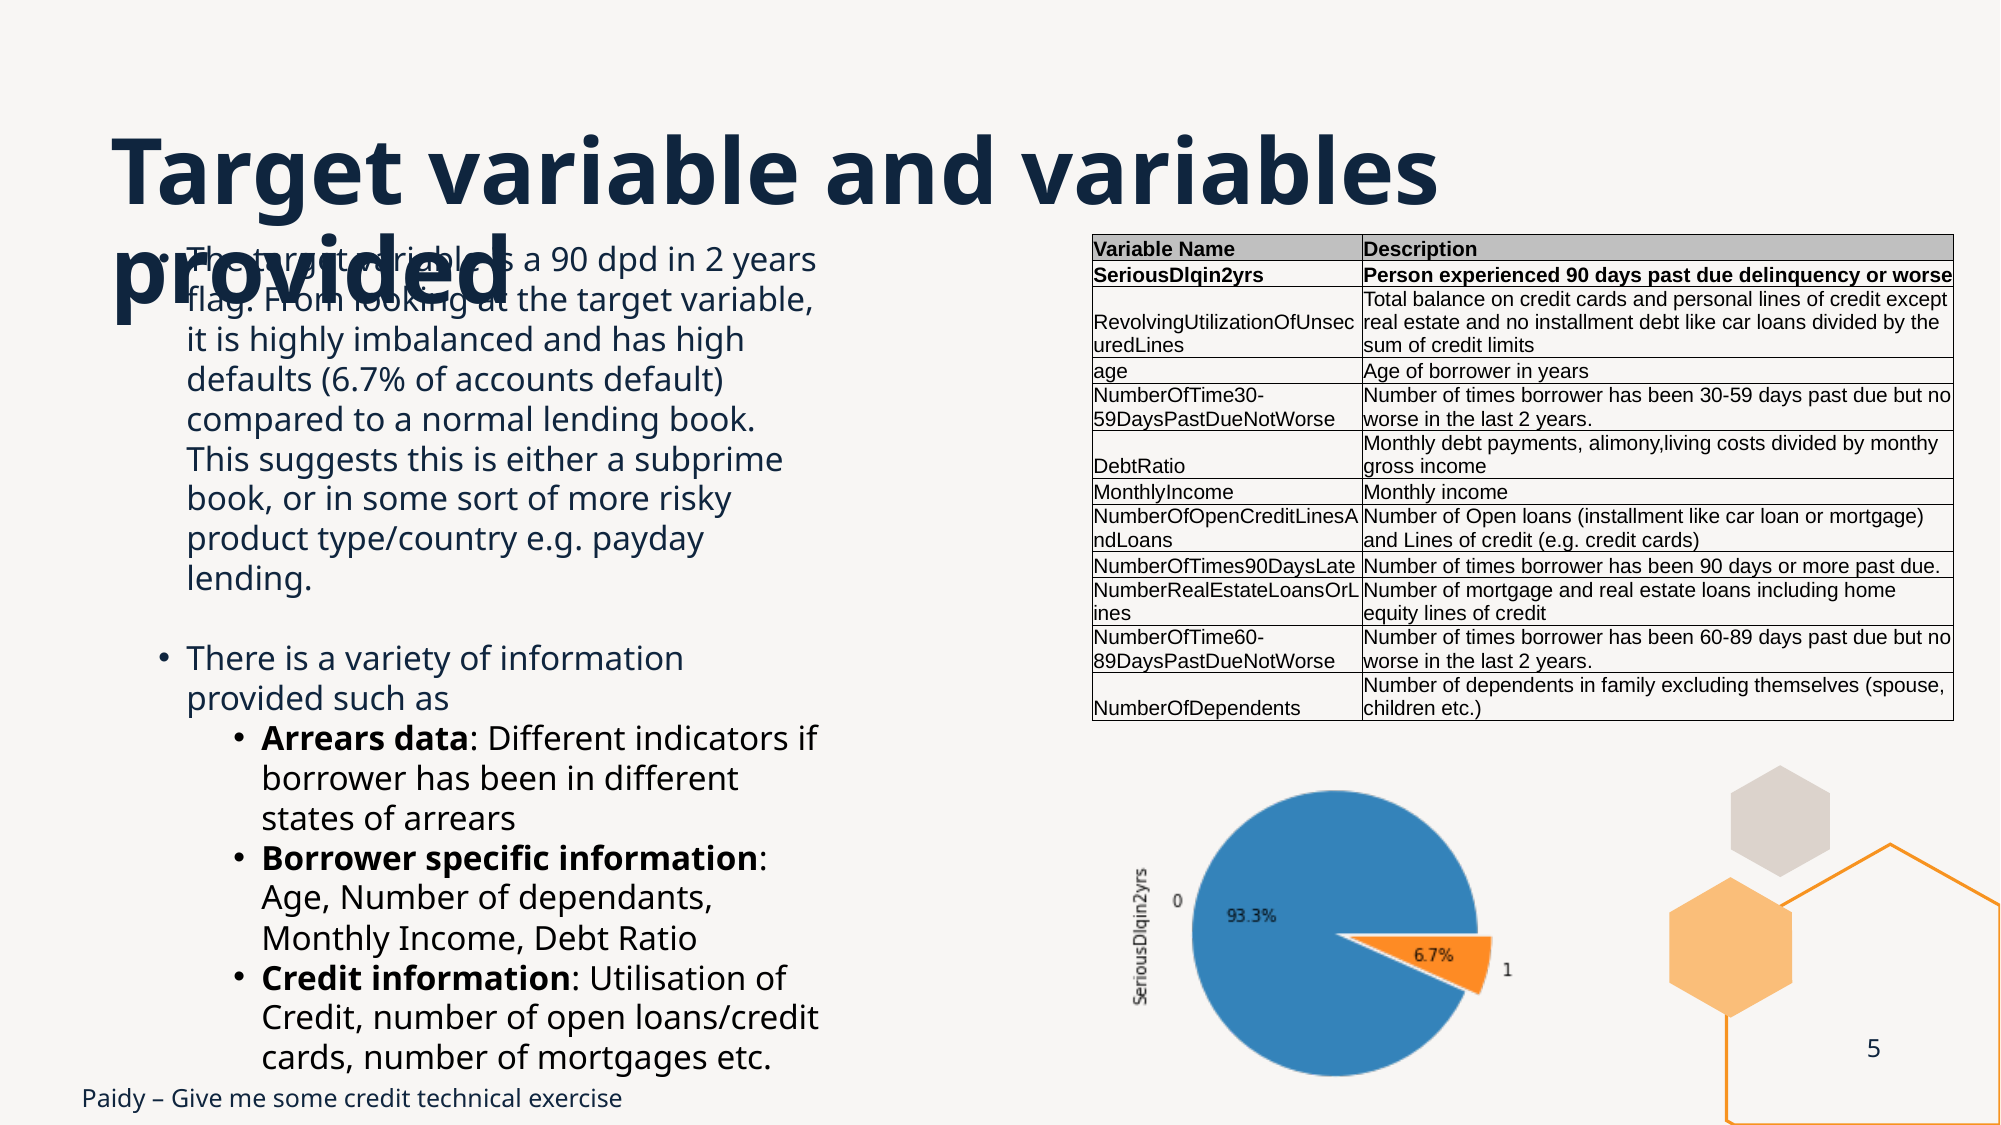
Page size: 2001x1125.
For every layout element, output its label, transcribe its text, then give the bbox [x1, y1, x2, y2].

table_cell Age of borrower in years [1363, 358, 1953, 383]
table_cell Monthly income [1363, 479, 1953, 504]
table_cell NumberOfDependents [1093, 673, 1362, 720]
table_cell NumberRealEstateLoansOrLines [1093, 578, 1362, 625]
table_cell NumberOfTime60-89DaysPastDueNotWorse [1093, 626, 1362, 672]
table_cell Number of times borrower has been 60-89 days past due but no worse in the last 2 years. [1363, 626, 1953, 672]
table_cell NumberOfTime30-59DaysPastDueNotWorse [1093, 384, 1362, 430]
table_cell Monthly debt payments, alimony,living costs divided by monthy gross income [1363, 431, 1953, 478]
text_box The target variable is a 90 dpd in 2 years flag. From looking at the target variable, it is highly imbalanced and has high defaults (6.7% of accounts default) compared to a normal lending book. This suggests this is either a subprime book, or in some sort of more risky product type/country e.g. payday lending. There is a variety of information provided such as Arrears data: Different indicators if borrower has been in different states of arrears Borrower specific information: Age, Number of dependants, Monthly Income, Debt Ratio Credit information: Utilisation of Credit, number of open loans/credit cards, number of mortgages etc. [143, 337, 843, 1007]
table_header Variable Name [1093, 235, 1362, 260]
table_cell DebtRatio [1093, 431, 1362, 478]
title Target variable and variables provided [95, 118, 1882, 352]
table_cell Number of Open loans (installment like car loan or mortgage) and Lines of credit (e.g. credit cards) [1363, 505, 1953, 551]
table_cell age [1093, 358, 1362, 383]
table_cell Number of mortgage and real estate loans including home equity lines of credit [1363, 578, 1953, 625]
table_cell Number of times borrower has been 30-59 days past due but no worse in the last 2 years. [1363, 384, 1953, 430]
table_header Description [1363, 235, 1953, 260]
table_cell Number of dependents in family excluding themselves (spouse, children etc.) [1363, 673, 1953, 720]
table_cell SeriousDlqin2yrs [1093, 261, 1362, 286]
footer Paidy – Give me some credit technical exercise [66, 1067, 742, 1125]
table_cell RevolvingUtilizationOfUnsecuredLines [1093, 287, 1362, 357]
slide_number 5 [1836, 1020, 1912, 1080]
table_cell Number of times borrower has been 90 days or more past due. [1363, 552, 1953, 577]
table_cell NumberOfTimes90DaysLate [1093, 552, 1362, 577]
picture [1122, 745, 1524, 1124]
table_cell MonthlyIncome [1093, 479, 1362, 504]
table_cell Total balance on credit cards and personal lines of credit except real estate and no installment debt like car loans divided by the sum of credit limits [1363, 287, 1953, 357]
table_cell Person experienced 90 days past due delinquency or worse [1363, 261, 1953, 286]
table_cell NumberOfOpenCreditLinesAndLoans [1093, 505, 1362, 551]
